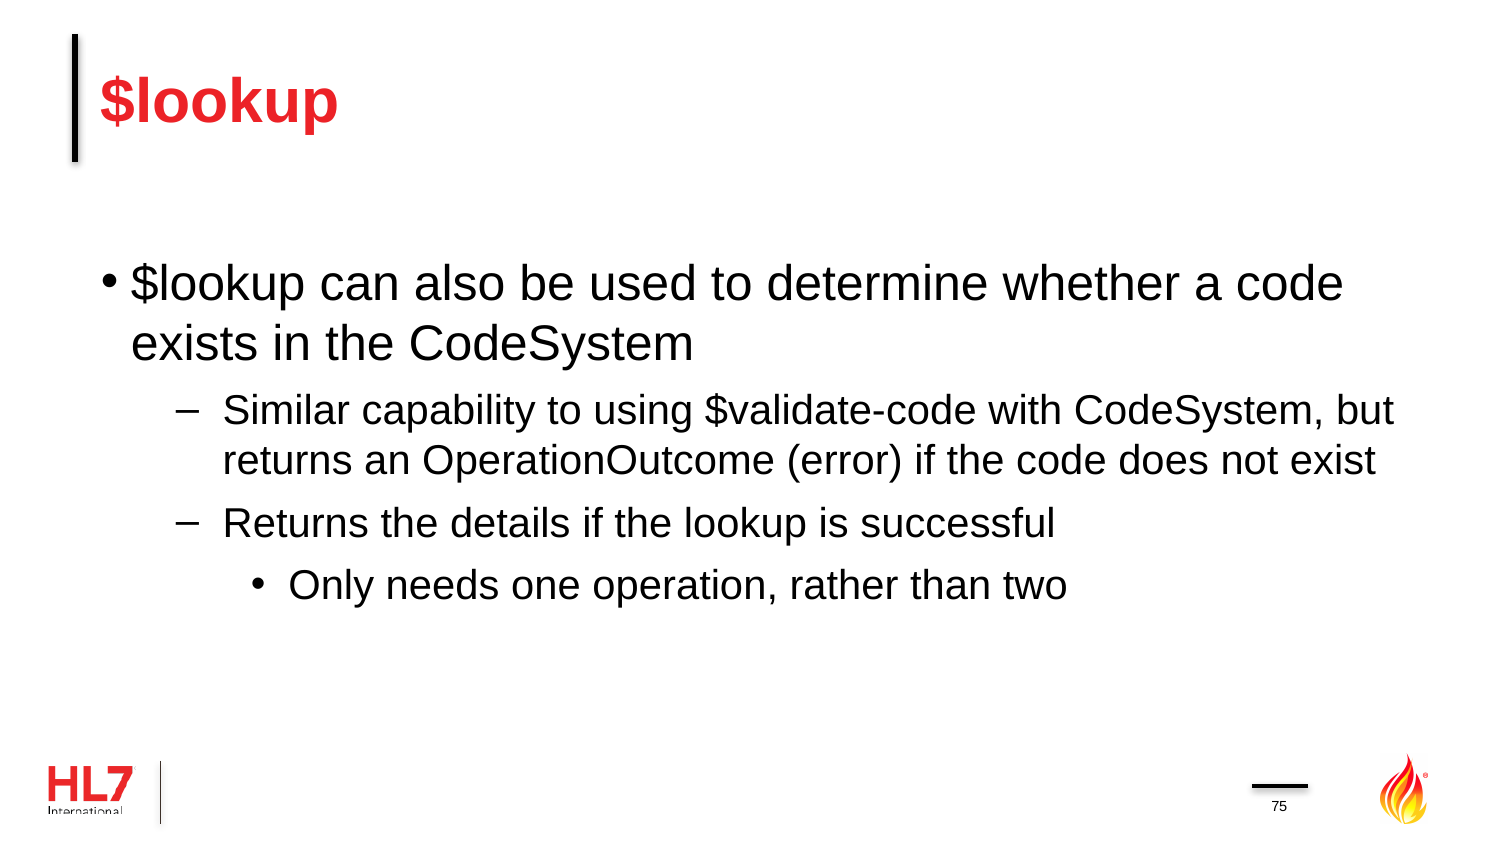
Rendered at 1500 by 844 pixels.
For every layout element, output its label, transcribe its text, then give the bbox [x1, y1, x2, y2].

list $lookup can also be used to determine whether a code exists in the CodeSystem Similar capability to using $validate-code with CodeSystem, but returns an OperationOutcome (error) if the code does not exist Returns the details if the lookup is successful Only needs one operation, rather than two [100, 250, 1451, 731]
slide_number 75 [1257, 788, 1302, 815]
title $lookup [100, 33, 1451, 163]
picture [1380, 753, 1428, 824]
